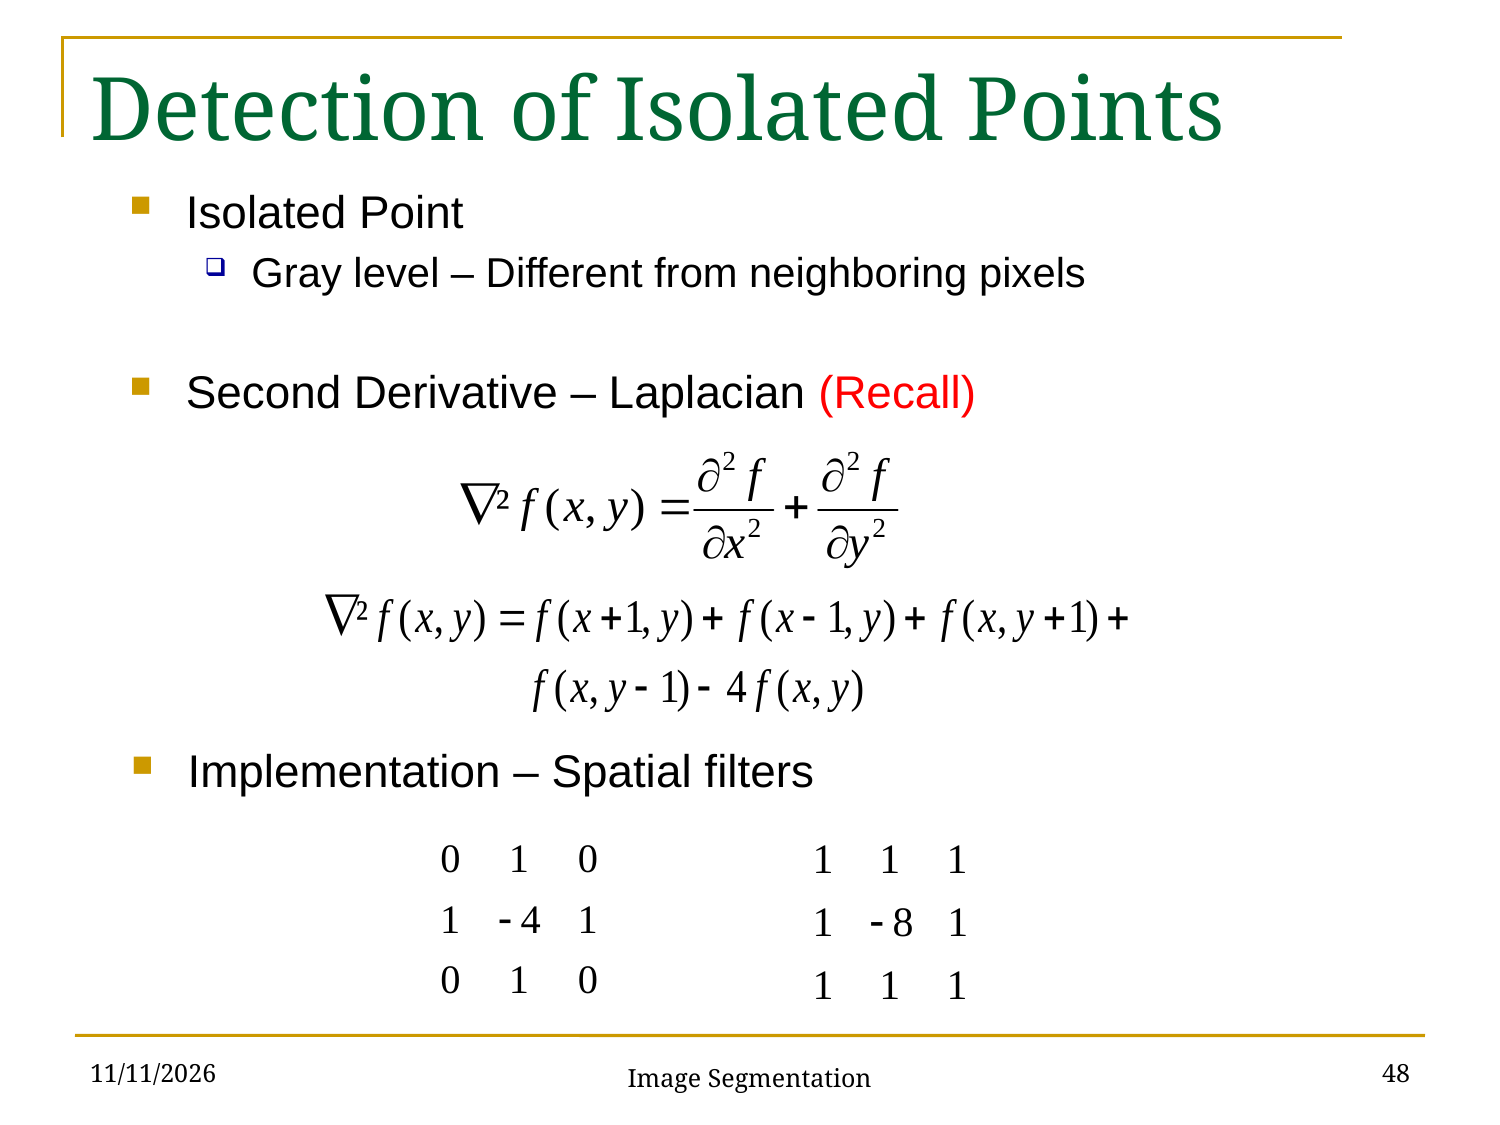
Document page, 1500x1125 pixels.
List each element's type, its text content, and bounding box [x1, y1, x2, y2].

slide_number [74, 1023, 426, 1100]
text_box Isolated Point Gray level – Different from neighboring pixels Second Derivative – Laplacian (Recall) [114, 174, 1409, 388]
footer Image Segmentation [512, 1024, 988, 1101]
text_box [810, 831, 972, 1018]
title Detection of Isolated Points [74, 45, 1426, 233]
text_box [434, 831, 604, 1012]
text_box Implementation – Spatial filters [116, 734, 1411, 800]
slide_number 48 [1074, 1023, 1426, 1100]
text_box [319, 590, 1137, 724]
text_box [454, 438, 906, 577]
